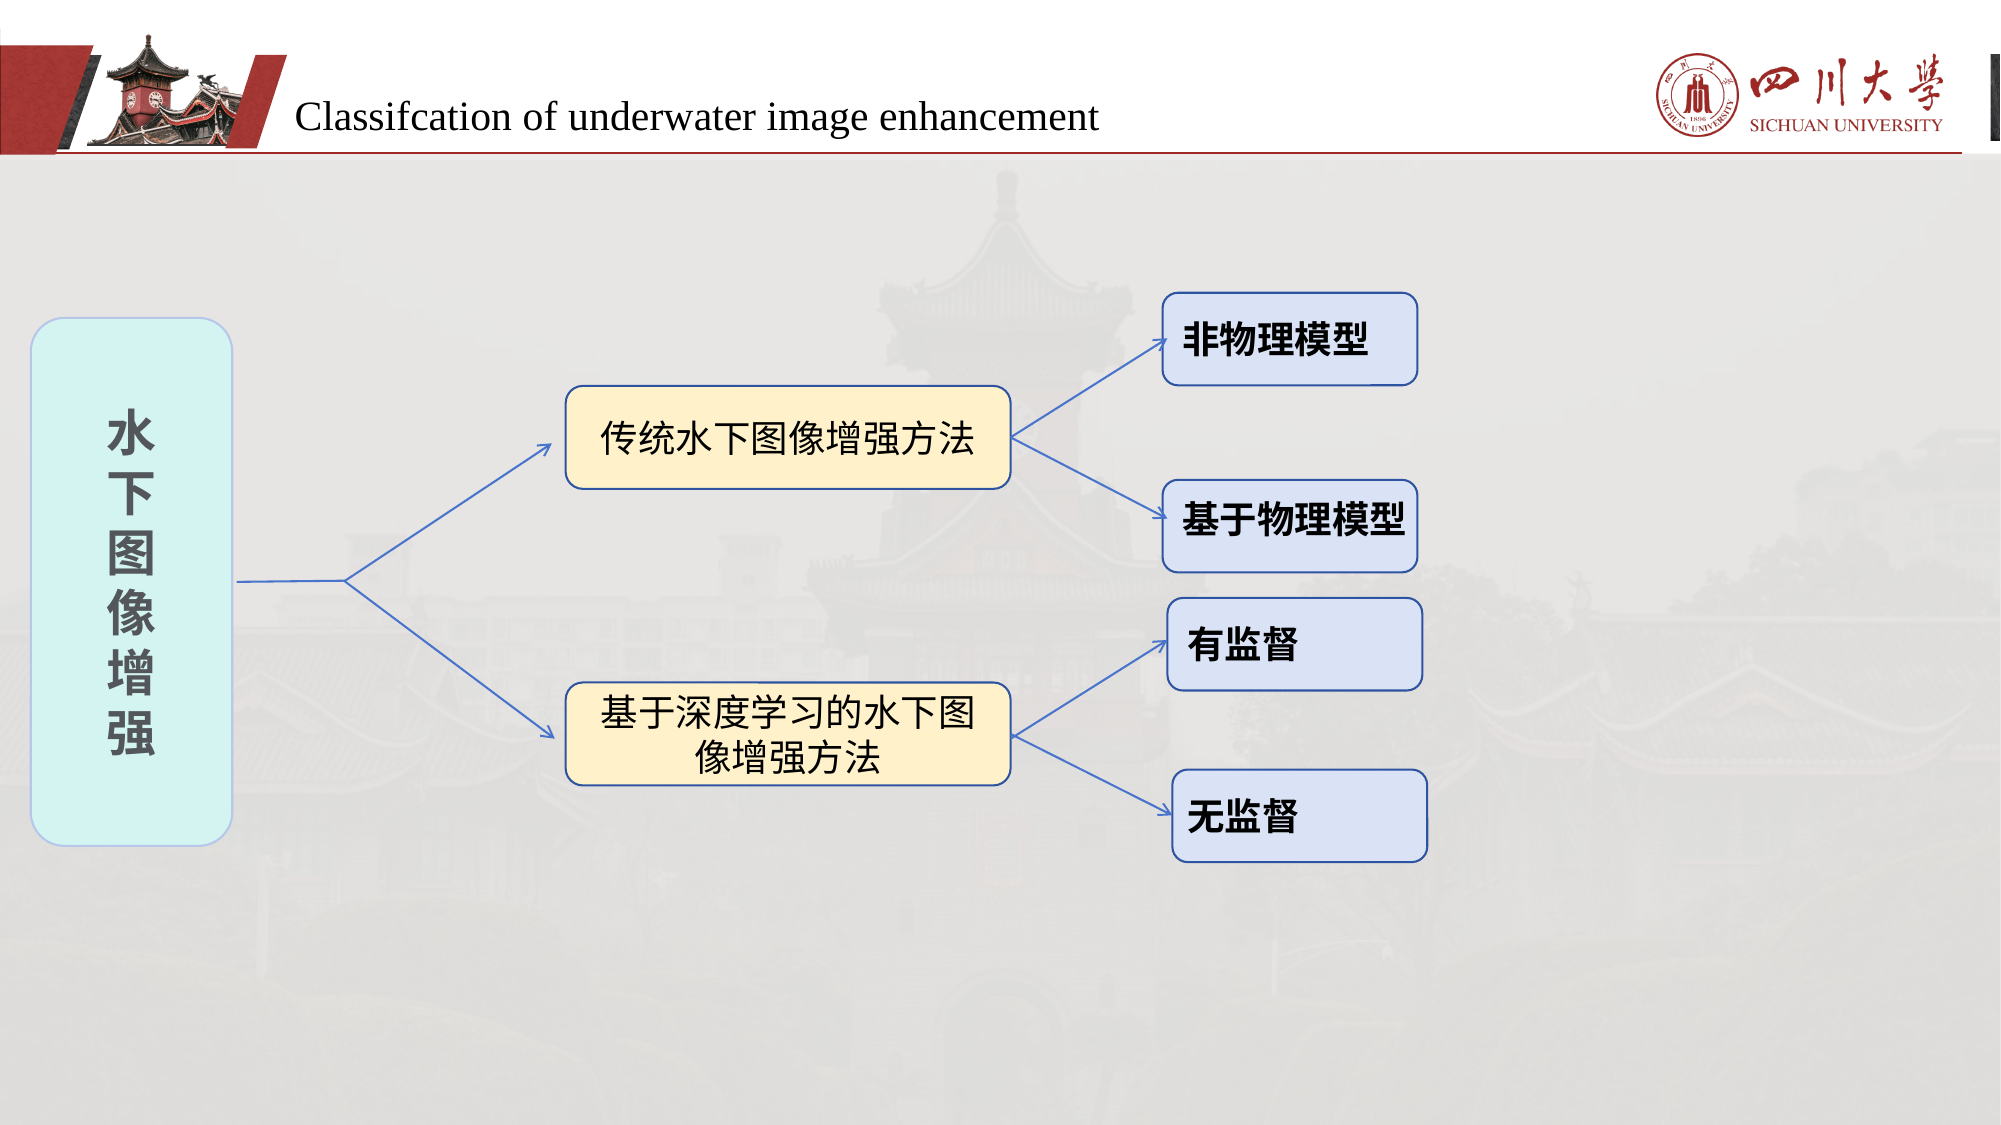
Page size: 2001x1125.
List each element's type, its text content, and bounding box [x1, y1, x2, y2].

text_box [1171, 769, 1451, 863]
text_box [1166, 597, 1424, 692]
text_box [1010, 338, 1168, 520]
text_box 传统水下图像增强方法 [564, 384, 1010, 490]
text_box 基于深度学习的水下图像增强方法 [564, 681, 1010, 787]
text_box 水 下 图 像 增 强 [29, 316, 234, 847]
picture [1990, 54, 2000, 141]
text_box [1010, 639, 1173, 817]
picture [0, 29, 287, 155]
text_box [236, 442, 556, 740]
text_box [1162, 479, 1446, 573]
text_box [1162, 292, 1835, 386]
picture [1656, 53, 1943, 137]
text_box Classifcation of underwater image enhancement [279, 81, 1211, 147]
